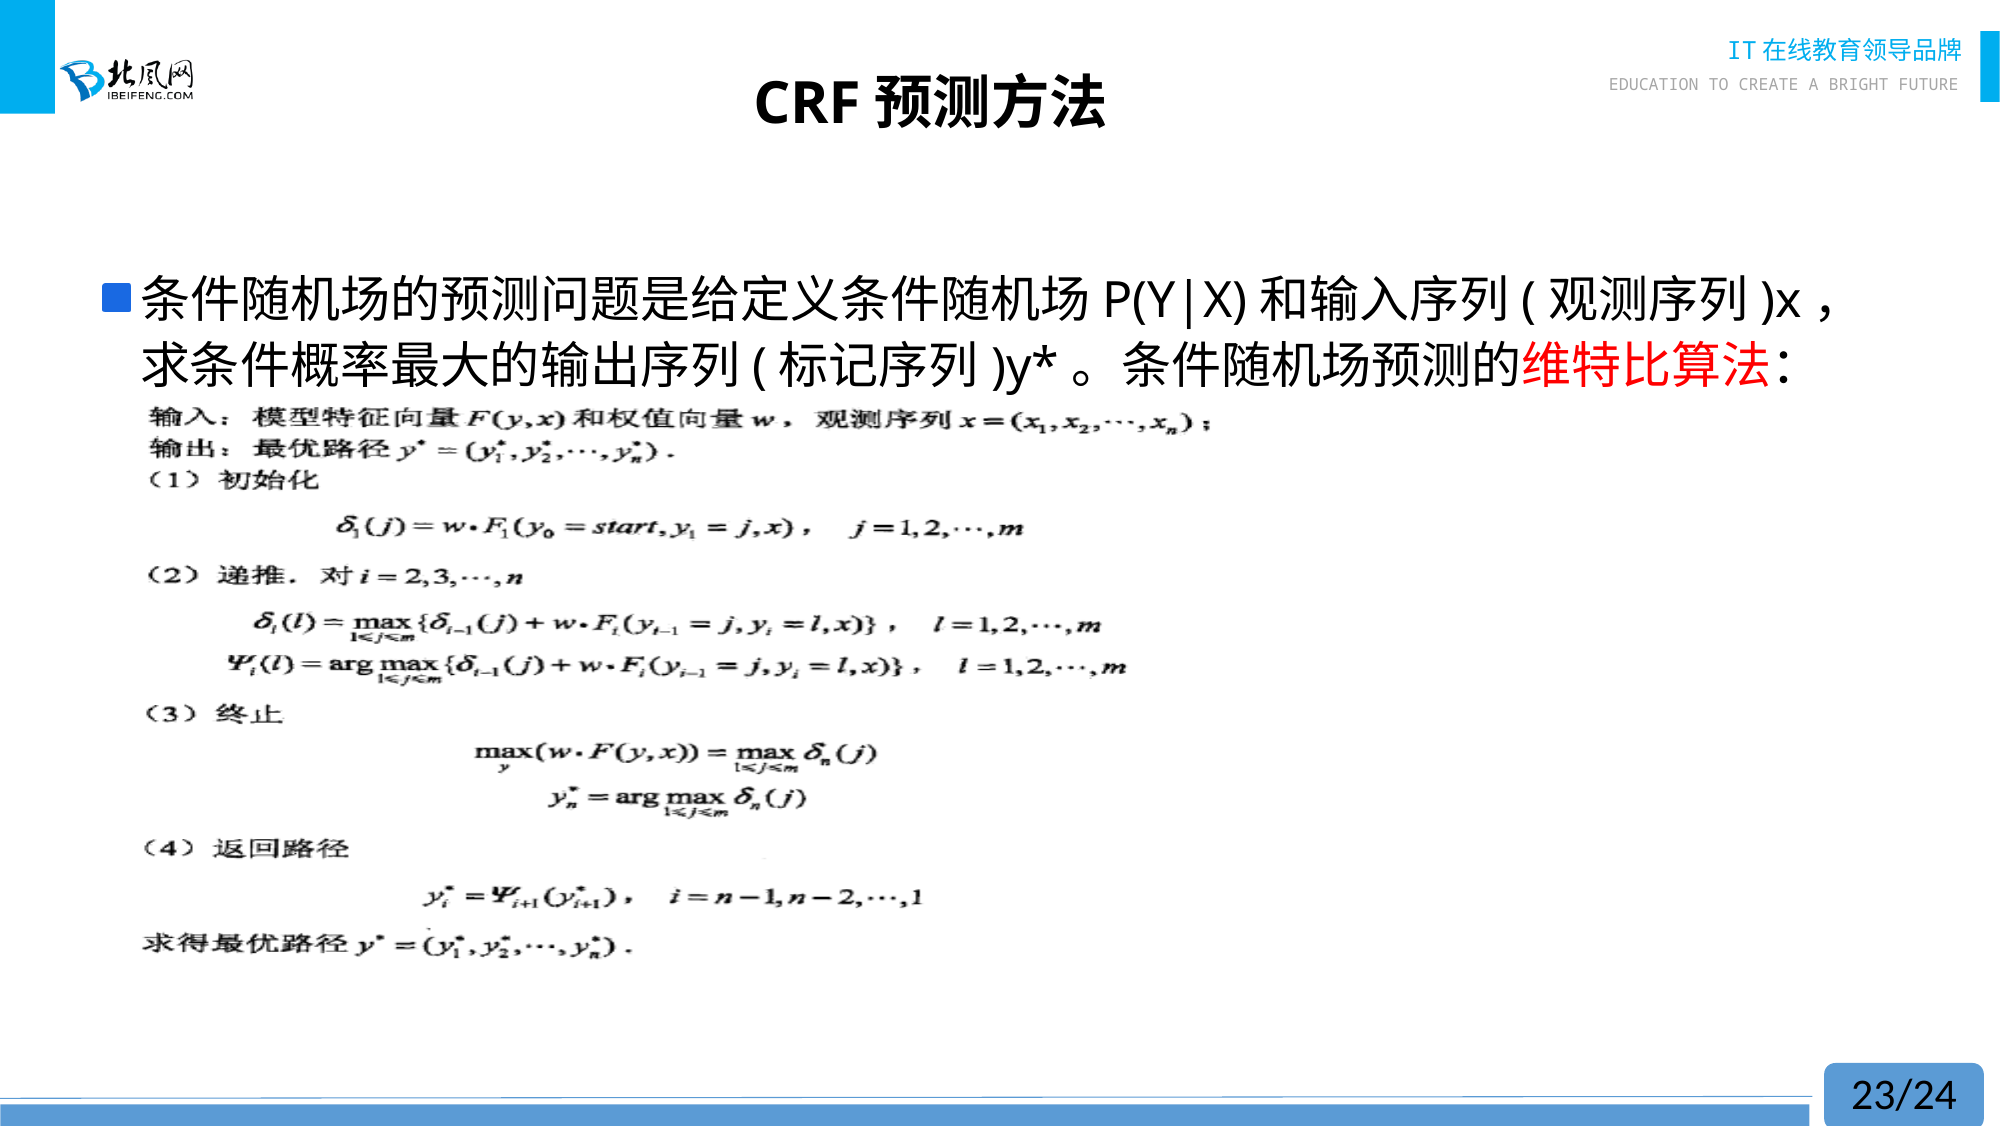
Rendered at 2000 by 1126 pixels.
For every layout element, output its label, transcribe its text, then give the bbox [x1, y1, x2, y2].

picture [102, 283, 131, 312]
picture [56, 54, 198, 103]
list 条件随机场的预测问题是给定义条件随机场P(Y|X)和输入序列(观测序列)x，求条件概率最大的输出序列(标记序列)y*。条件随机场预测的维特比算法： [87, 252, 1922, 1028]
title CRF预测方法 [255, 42, 1606, 167]
picture [134, 401, 1224, 962]
